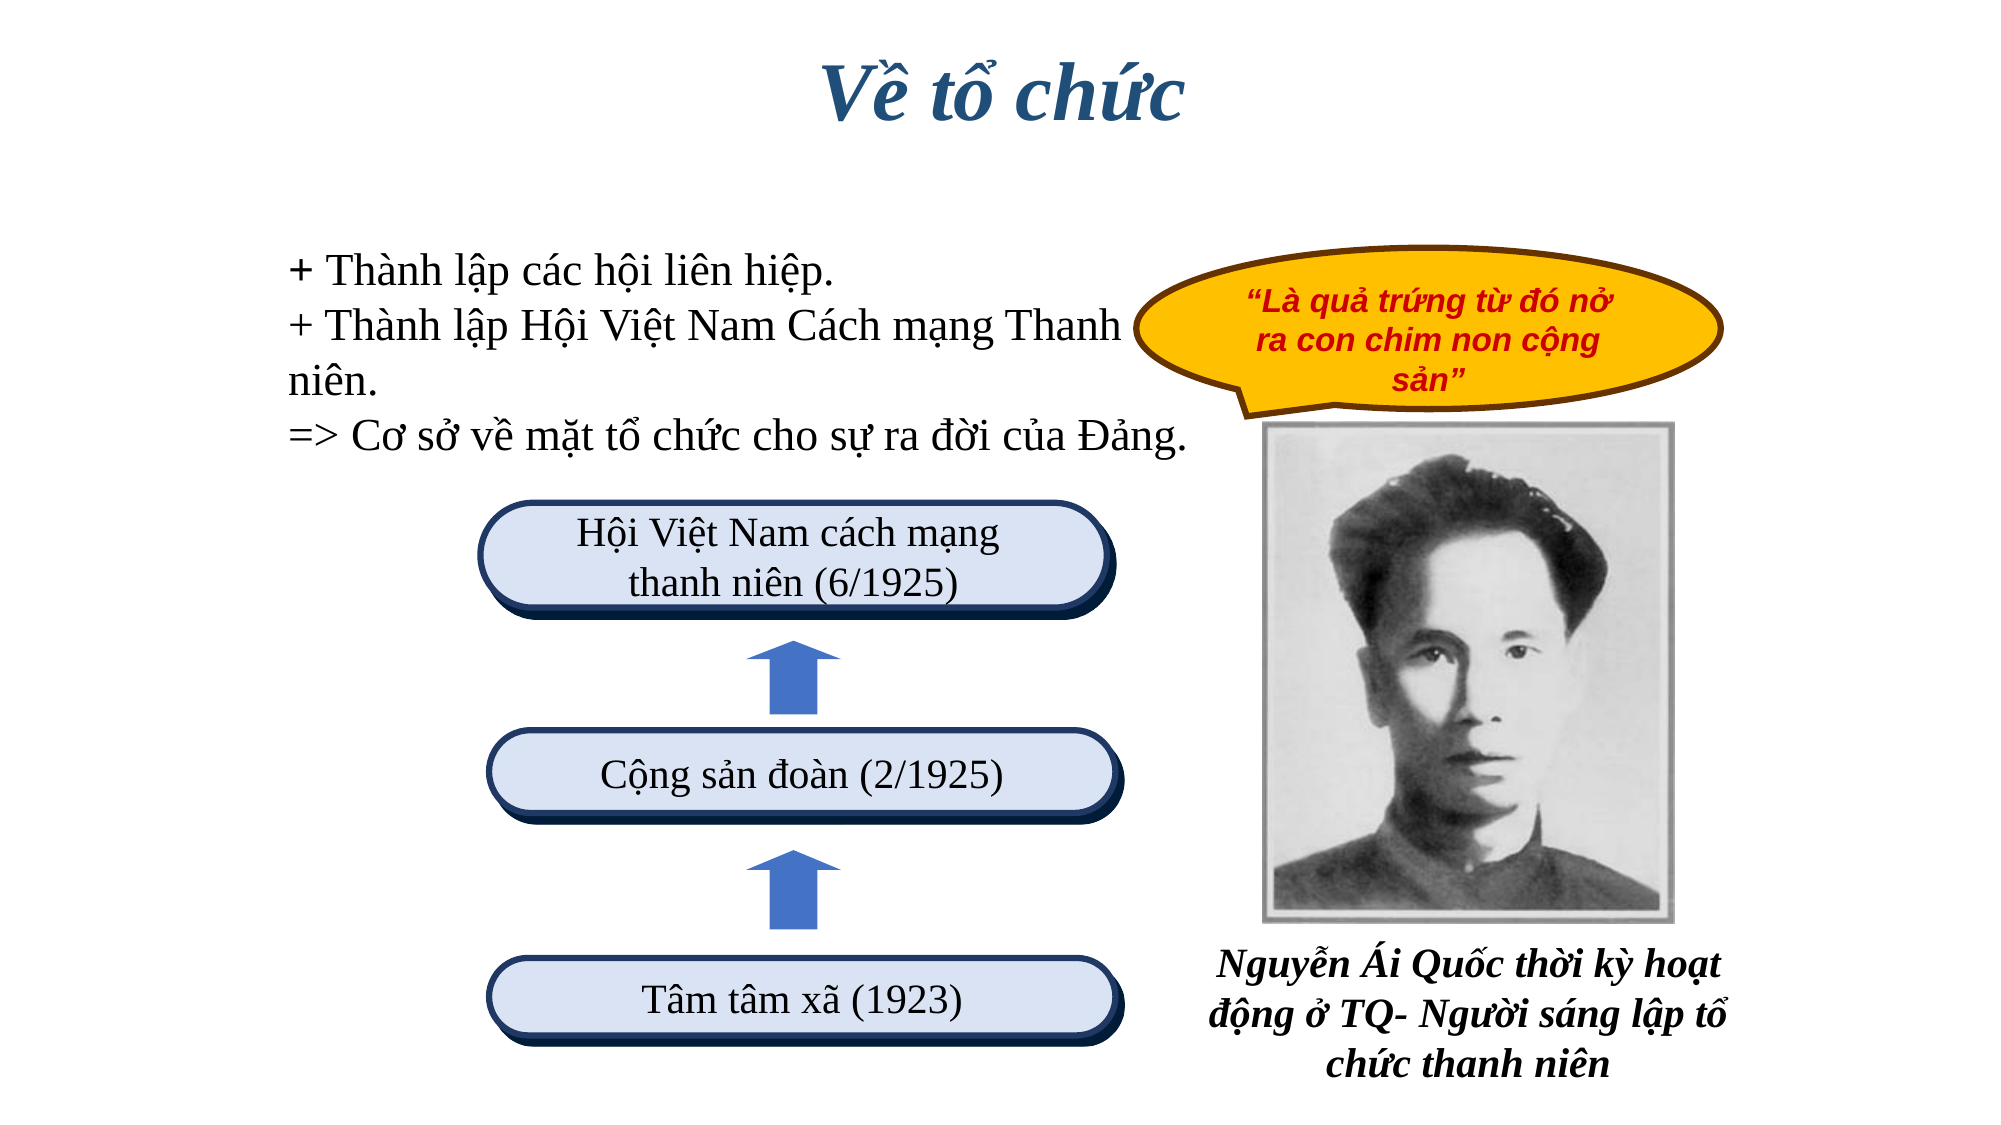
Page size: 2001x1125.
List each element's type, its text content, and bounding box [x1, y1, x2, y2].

text_box + Thành lập các hội liên hiệp. + Thành lập Hội Việt Nam Cách mạng Thanh niên. => Cơ sở về mặt tổ chức cho sự ra đời của Đảng. [273, 232, 1224, 468]
text_box [745, 640, 842, 715]
text_box Cộng sản đoàn (2/1925) [489, 730, 1116, 814]
text_box Về tổ chức [802, 30, 1215, 145]
text_box [1589, 393, 1607, 397]
text_box [1224, 387, 1240, 397]
text_box [745, 850, 842, 930]
text_box “Là quả trứng từ đó nở ra con chim non cộng sản” [1224, 247, 1721, 417]
text_box Hội Việt Nam cách mạng thanh niên (6/1925) [480, 502, 1107, 608]
text_box Tâm tâm xã (1923) [489, 957, 1116, 1036]
text_box Nguyễn Ái Quốc thời kỳ hoạt động ở TQ- Người sáng lập tổ chức thanh niên [1187, 928, 1750, 1094]
picture [1262, 421, 1675, 925]
